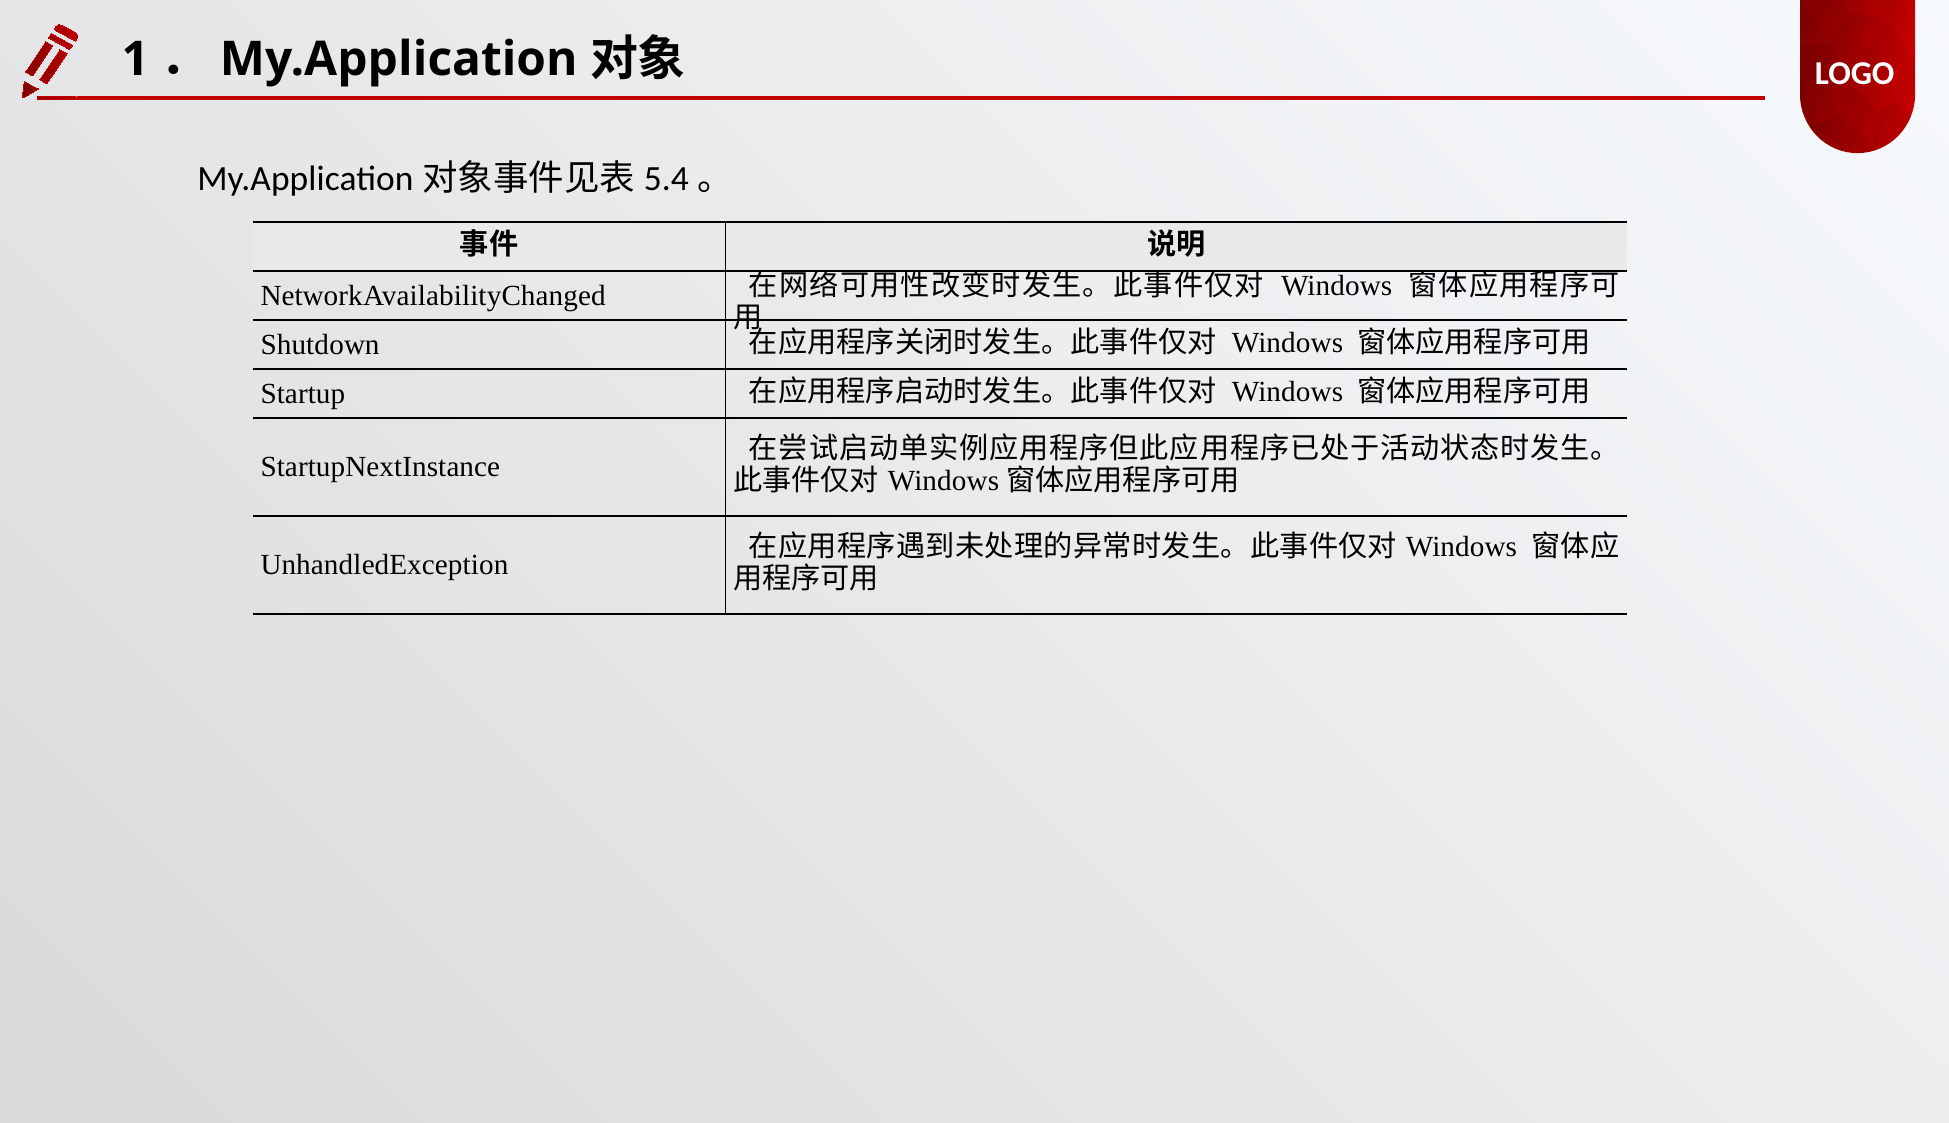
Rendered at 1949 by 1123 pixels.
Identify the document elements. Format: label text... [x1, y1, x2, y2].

table_cell 在网络可用性改变时发生。此事件仅对 Windows 窗体应用程序可用 [726, 272, 1627, 319]
table_cell NetworkAvailabilityChanged [253, 272, 725, 319]
table_cell 在尝试启动单实例应用程序但此应用程序已处于活动状态时发生。此事件仅对Windows窗体应用程序可用 [726, 419, 1627, 515]
table_cell StartupNextInstance [253, 419, 725, 515]
picture [40, 50, 67, 83]
picture [48, 33, 73, 49]
table_header 事件 [253, 223, 725, 270]
table_cell Startup [253, 370, 725, 417]
table_cell 在应用程序启动时发生。此事件仅对 Windows 窗体应用程序可用 [726, 370, 1627, 417]
picture [54, 24, 78, 41]
picture [26, 42, 52, 75]
table_cell UnhandledException [253, 517, 725, 613]
picture [22, 82, 37, 97]
text_box My.Application对象事件见表5.4。 [182, 148, 748, 206]
table_cell Shutdown [253, 321, 725, 368]
table_cell 在应用程序遇到未处理的异常时发生。此事件仅对Windows 窗体应用程序可用 [726, 517, 1627, 613]
table_cell 在应用程序关闭时发生。此事件仅对 Windows 窗体应用程序可用 [726, 321, 1627, 368]
text_box 1．My.Application对象 [101, 17, 764, 95]
picture [1800, 0, 1916, 154]
table_header 说明 [726, 223, 1627, 270]
